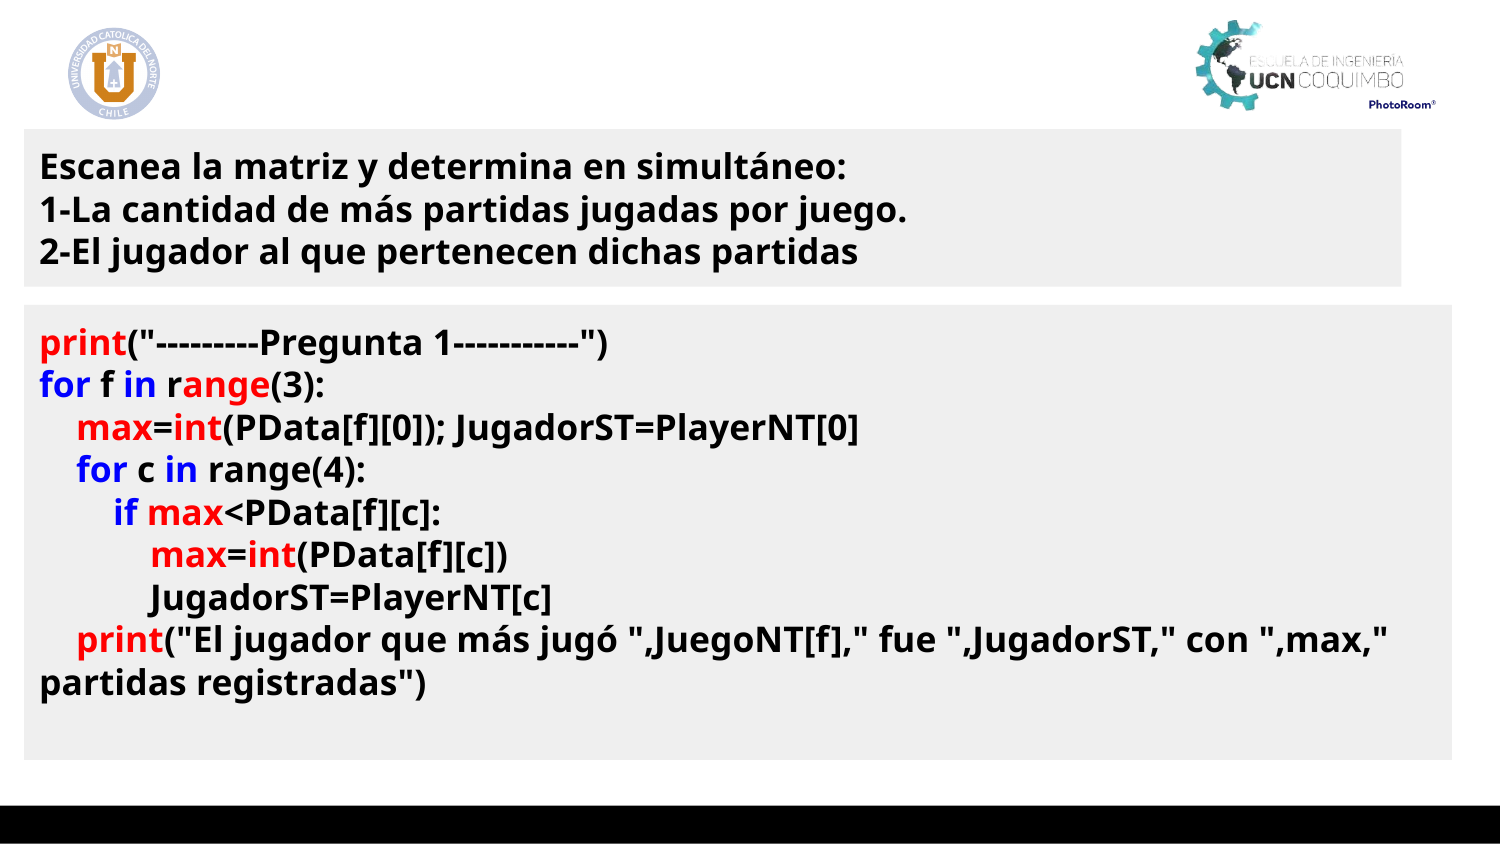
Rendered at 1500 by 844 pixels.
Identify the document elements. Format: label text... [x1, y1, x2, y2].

text_box Escanea la matriz y determina en simultáneo: 1-La cantidad de más partidas jugadas por juego. 2-El jugador al que pertenecen dichas partidas [24, 129, 1402, 287]
text_box print("---------Pregunta 1-----------") for f in range(3): max=int(PData[f][0]); JugadorST=PlayerNT[0] for c in range(4): if max<PData[f][c]: max=int(PData[f][c]) JugadorST=PlayerNT[c] print("El jugador que más jugó ",JuegoNT[f]," fue ",JugadorST," con ",max," partidas registradas") [24, 304, 1452, 760]
picture [1175, 20, 1441, 113]
picture [63, 8, 164, 139]
